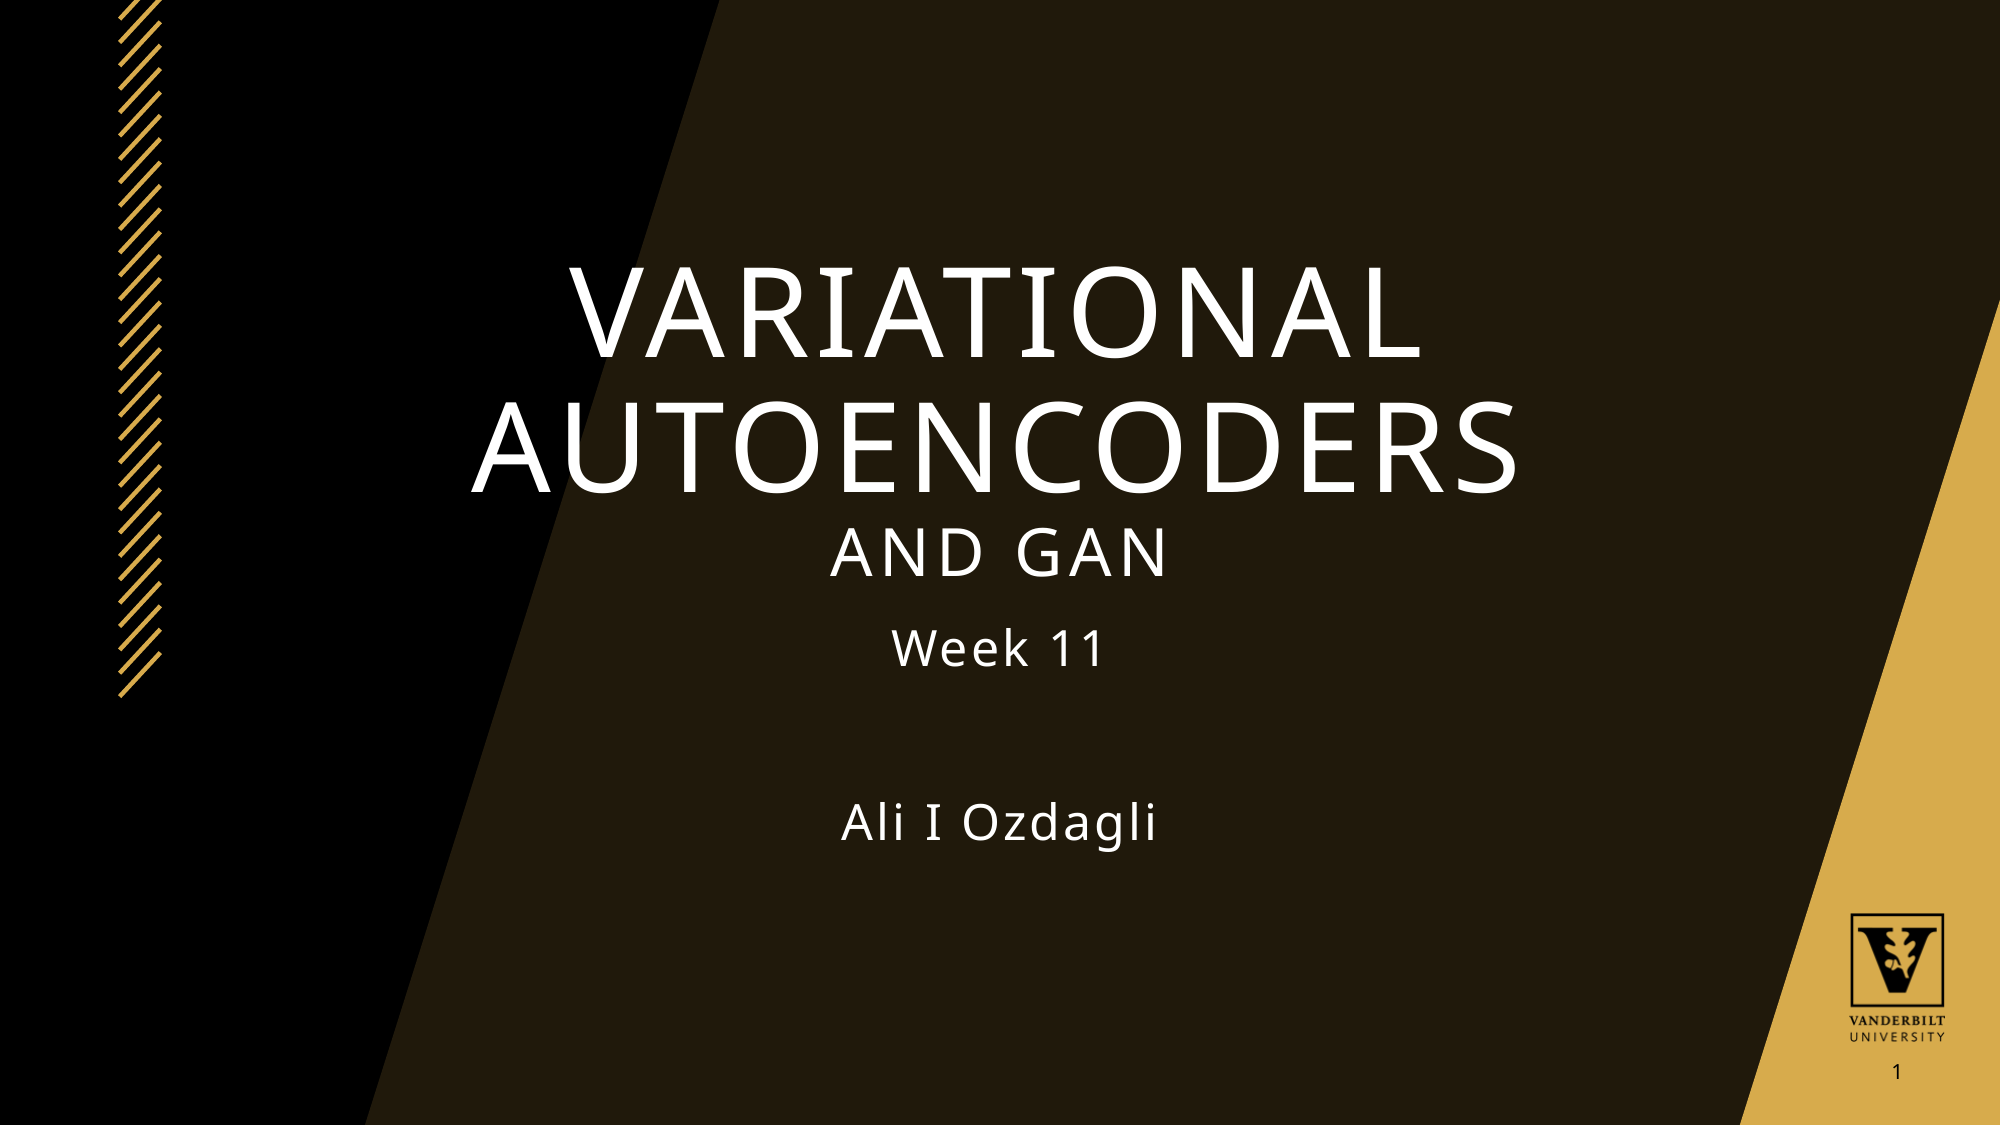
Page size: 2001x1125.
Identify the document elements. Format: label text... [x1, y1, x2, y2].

title Variational AutoEncoders and GAN [148, 316, 1852, 599]
subtitle Week 11 Ali I Ozdagli [273, 603, 1727, 875]
slide_number 1 [1851, 1042, 1943, 1103]
picture [1849, 913, 1945, 1042]
